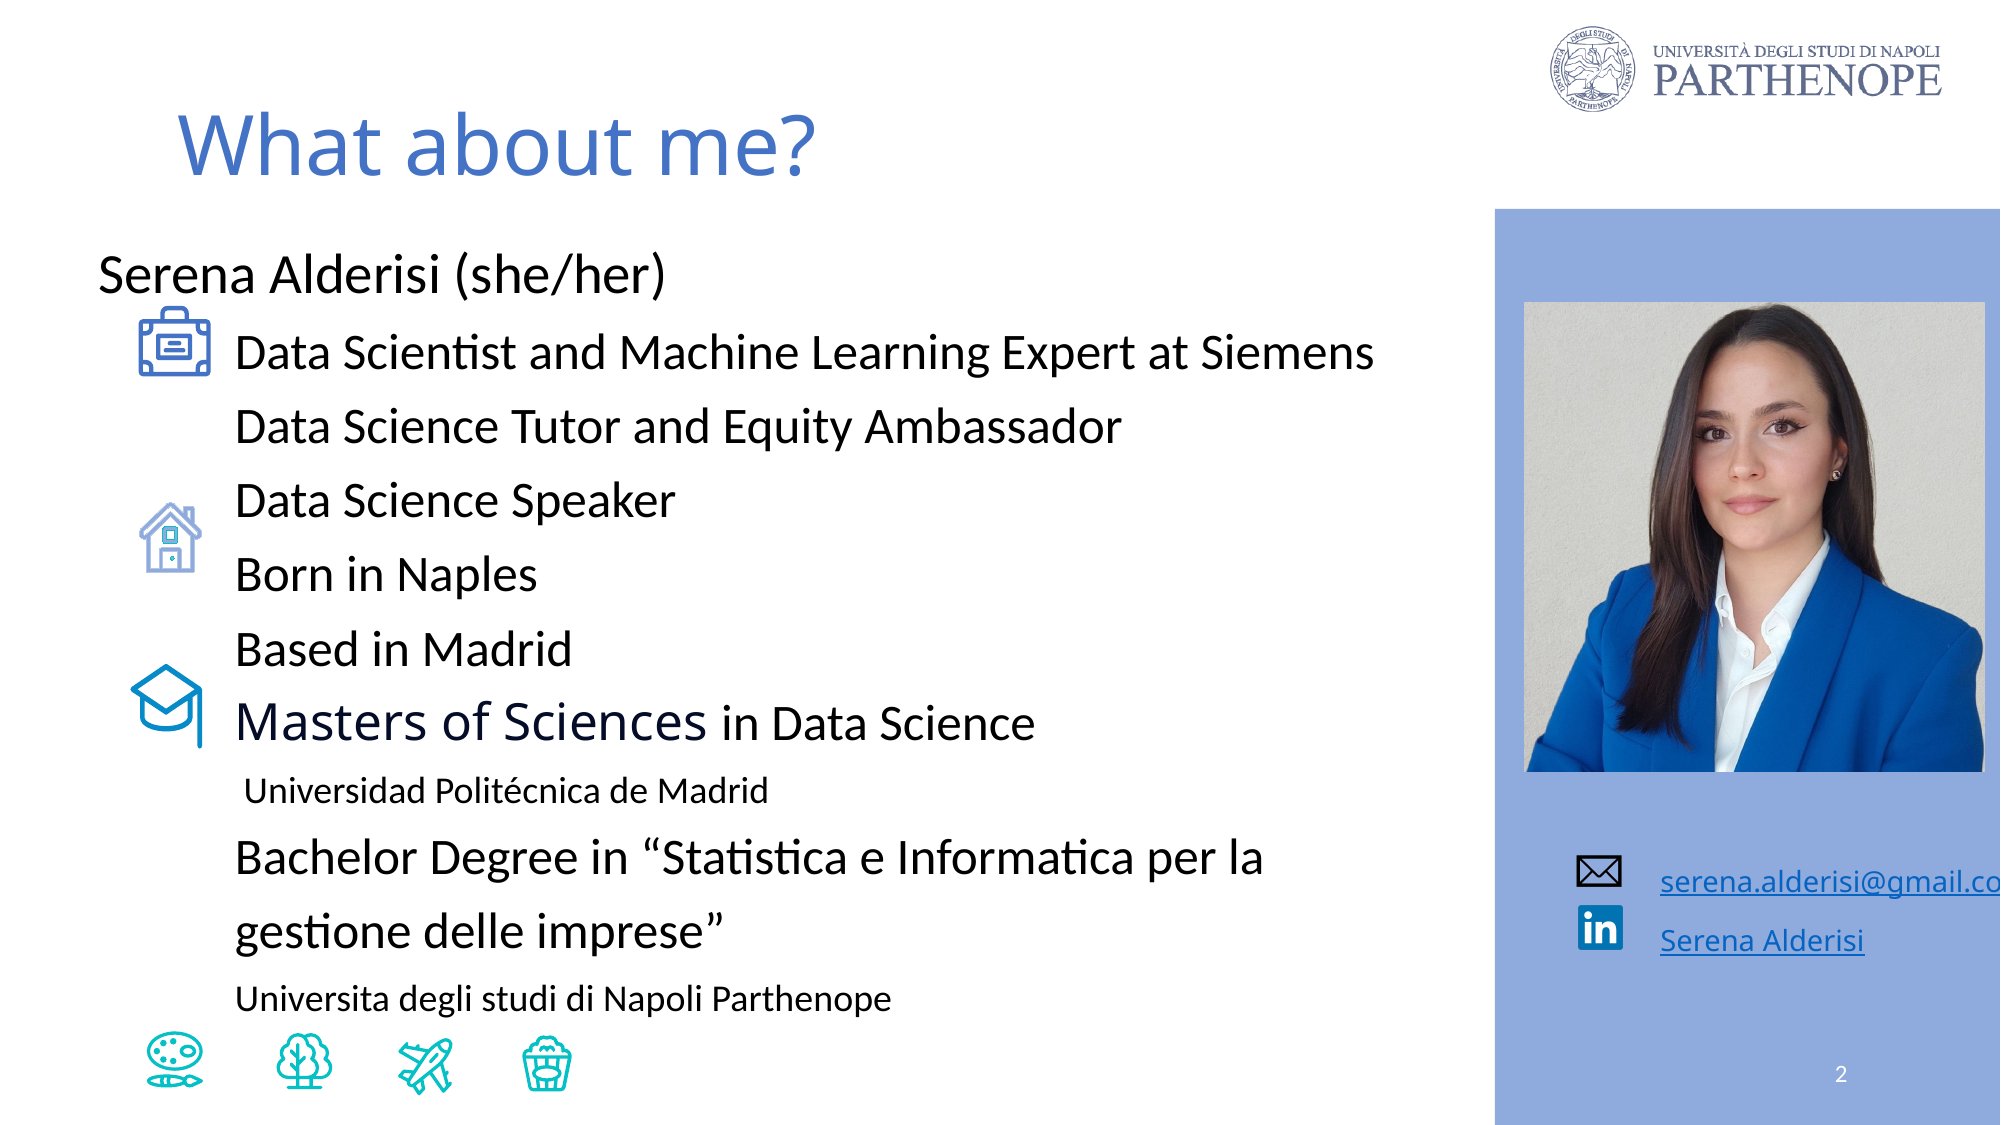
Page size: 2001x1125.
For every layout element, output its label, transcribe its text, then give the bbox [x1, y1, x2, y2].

text_box [130, 663, 203, 749]
title What about me? [157, 83, 1843, 209]
list Serena Alderisi (she/her) Data Scientist and Machine Learning Expert at Siemens Data Science Tutor and Equity Ambassador Data Science Speaker Born in Naples Based in Madrid Masters of Sciences in Data Science Universidad Politécnica de Madrid Bachelor Degree in “Statistica e Informatica per la gestione delle imprese” Universita degli studi di Napoli Parthenope [83, 237, 1746, 1032]
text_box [138, 502, 203, 573]
text_box [1494, 208, 2000, 835]
text_box serena.alderisi@gmail.com Serena Alderisi [1645, 835, 2000, 1007]
picture [1550, 26, 1942, 112]
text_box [138, 305, 211, 377]
picture [1578, 905, 1623, 950]
slide_number 2 [1412, 1042, 1863, 1103]
text_box [1494, 1007, 2000, 1125]
picture [1524, 302, 1985, 773]
picture [1572, 844, 1626, 898]
text_box [505, 316, 976, 401]
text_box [521, 1035, 573, 1092]
text_box [276, 1033, 333, 1090]
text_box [397, 1039, 455, 1095]
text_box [146, 1031, 203, 1088]
